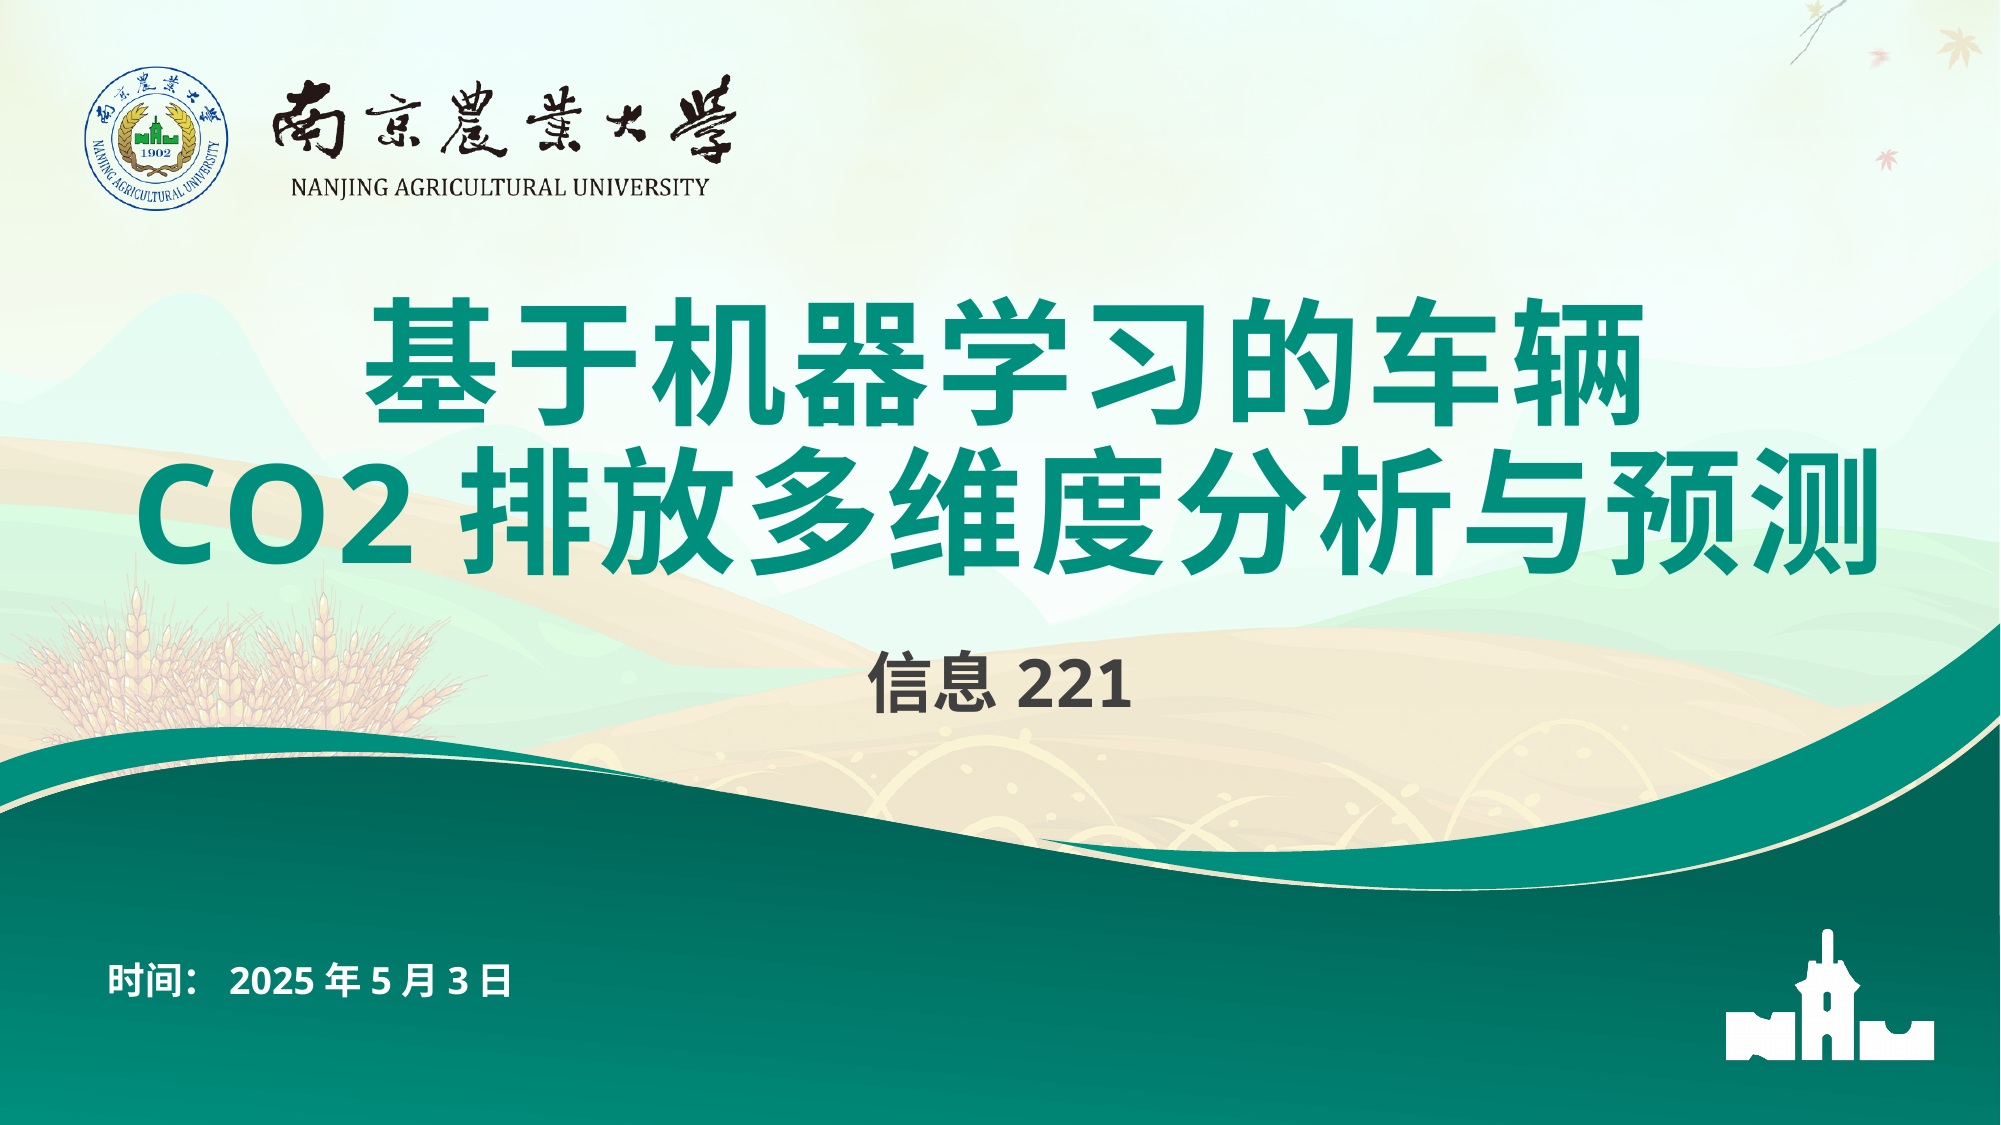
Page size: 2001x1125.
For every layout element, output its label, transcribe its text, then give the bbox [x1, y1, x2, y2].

text_box 时间：2025年5月3日 [92, 926, 659, 1009]
subtitle 信息221 [658, 642, 1343, 720]
picture [1677, 908, 1974, 1075]
title 基于机器学习的车辆 CO2排放多维度分析与预测 [72, 287, 1947, 602]
picture [80, 54, 739, 217]
